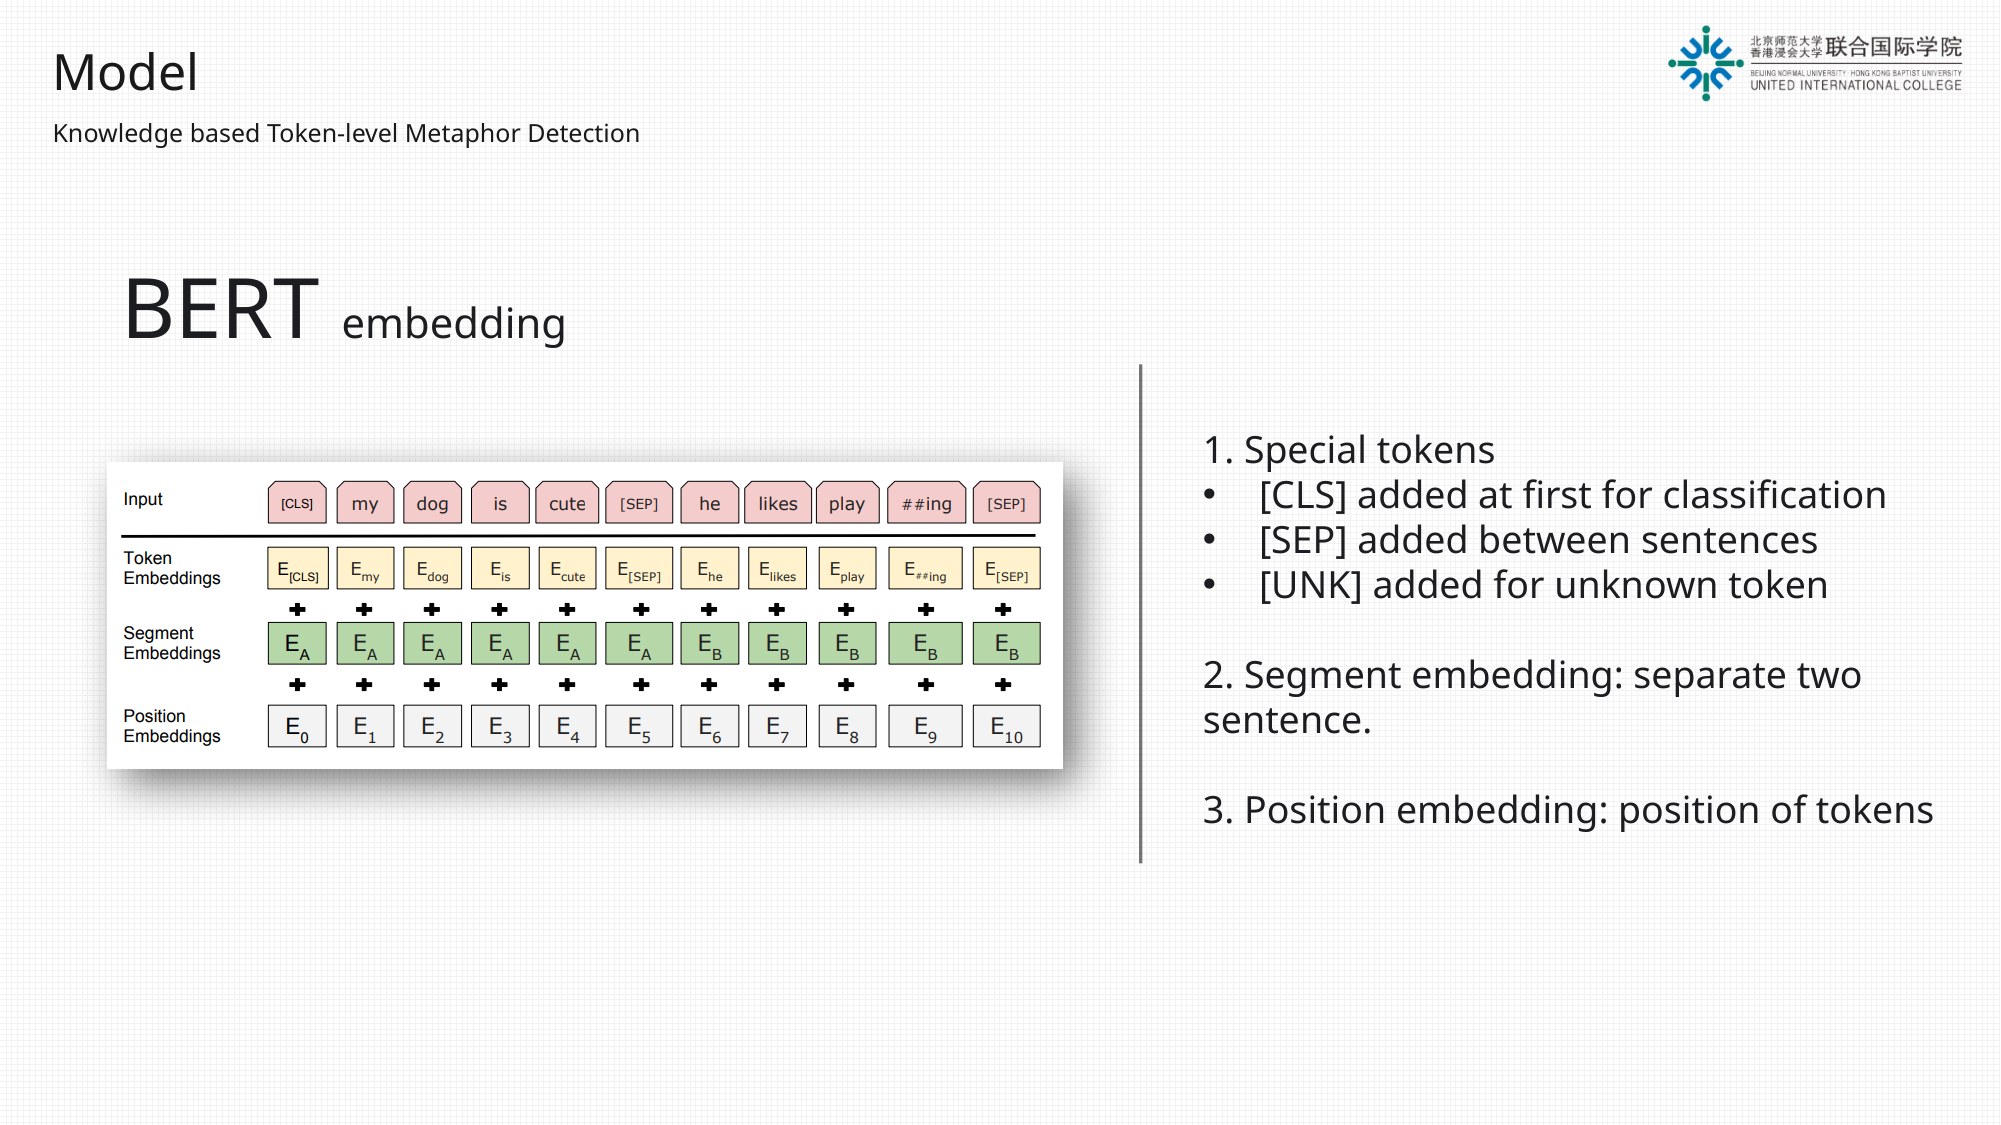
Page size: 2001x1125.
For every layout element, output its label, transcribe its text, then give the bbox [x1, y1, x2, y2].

text_box 1. Special tokens [CLS] added at first for classification [SEP] added between sentences [UNK] added for unknown token 2. Segment embedding: separate two sentence. 3. Position embedding: position of tokens [1188, 418, 2000, 839]
picture [1666, 18, 1964, 109]
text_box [52, 31, 724, 145]
text_box BERT embedding [106, 248, 819, 363]
picture [106, 462, 1063, 769]
